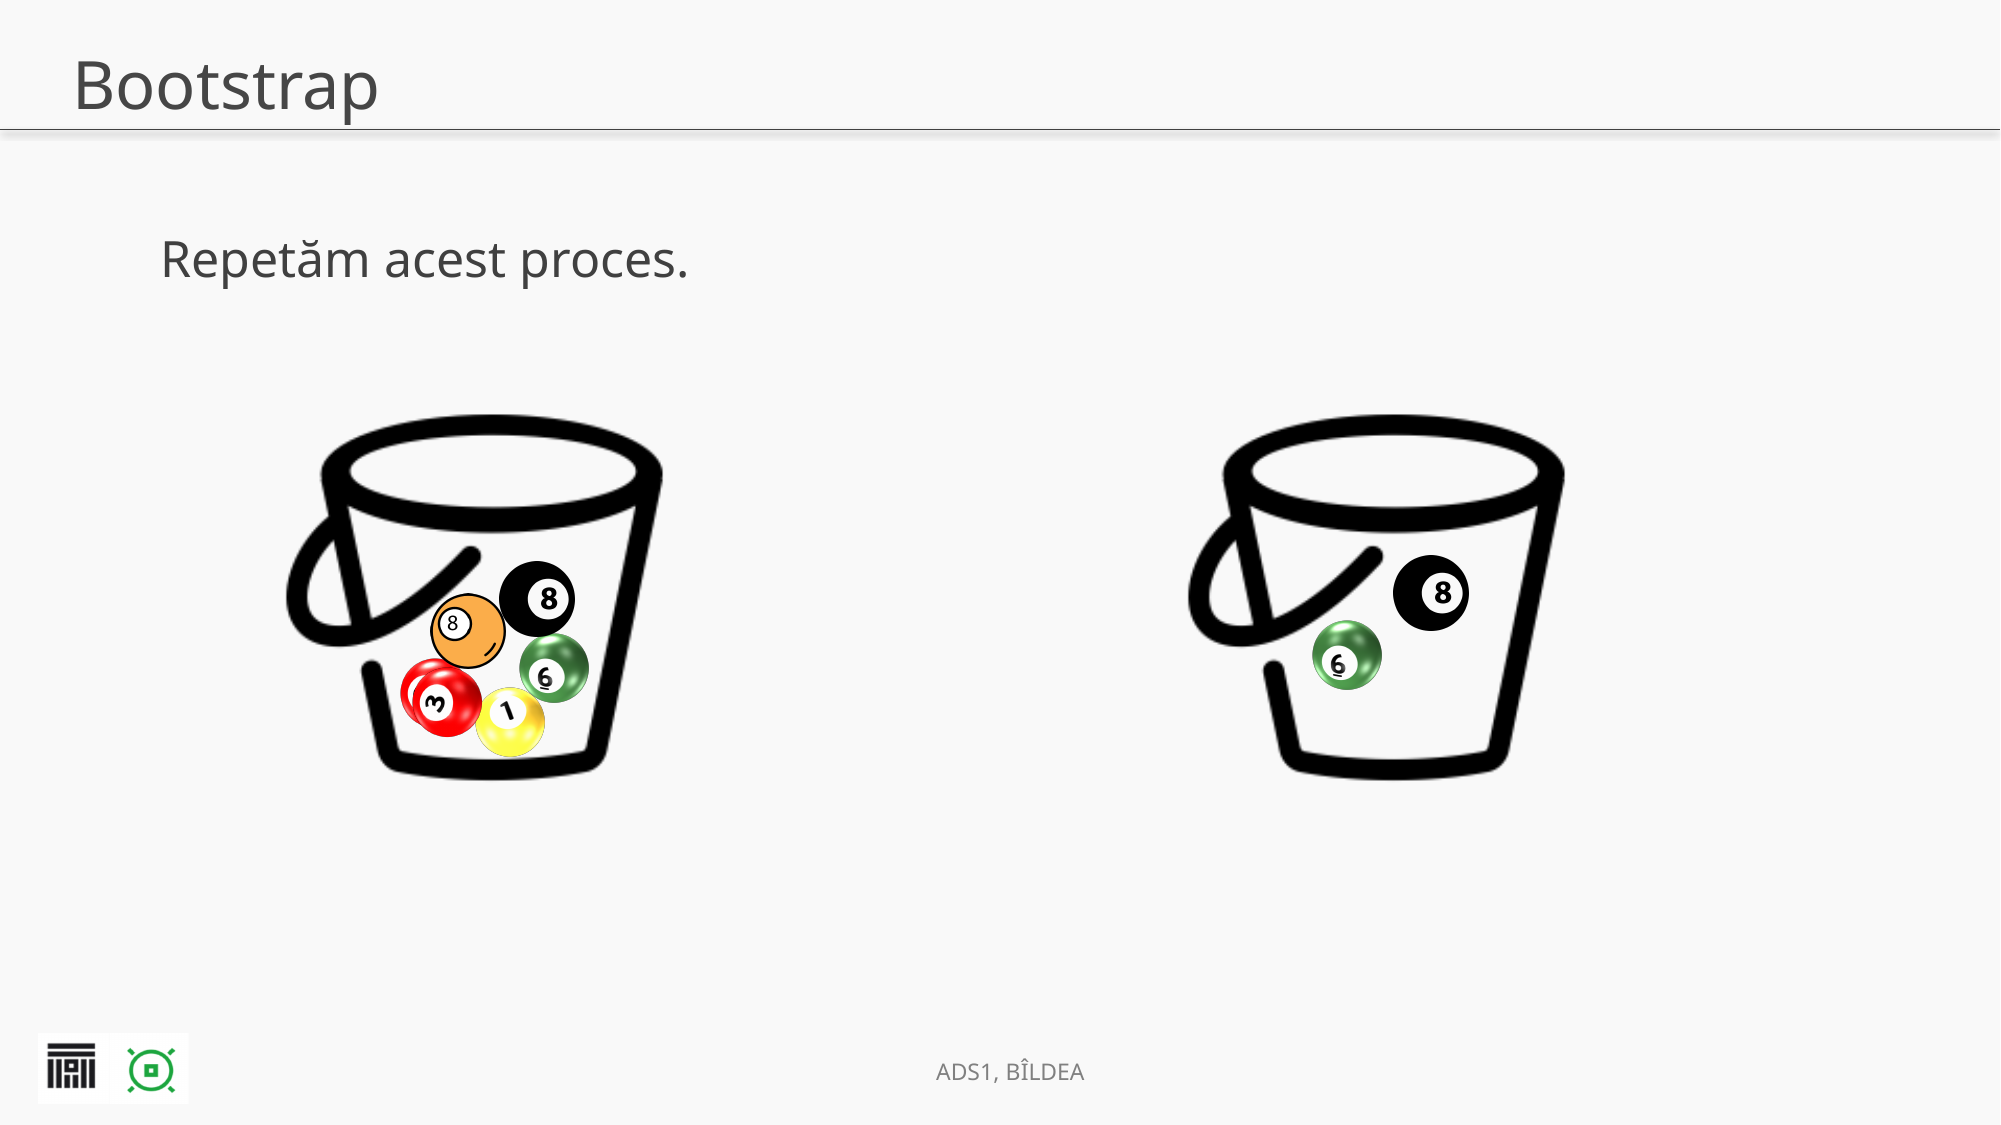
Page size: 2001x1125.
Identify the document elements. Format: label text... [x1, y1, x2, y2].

picture [266, 390, 684, 808]
text_box Repetăm ​​acest proces. [145, 220, 706, 296]
picture [1168, 390, 1586, 808]
picture [38, 1033, 189, 1104]
title Bootstrap [57, 35, 1943, 162]
